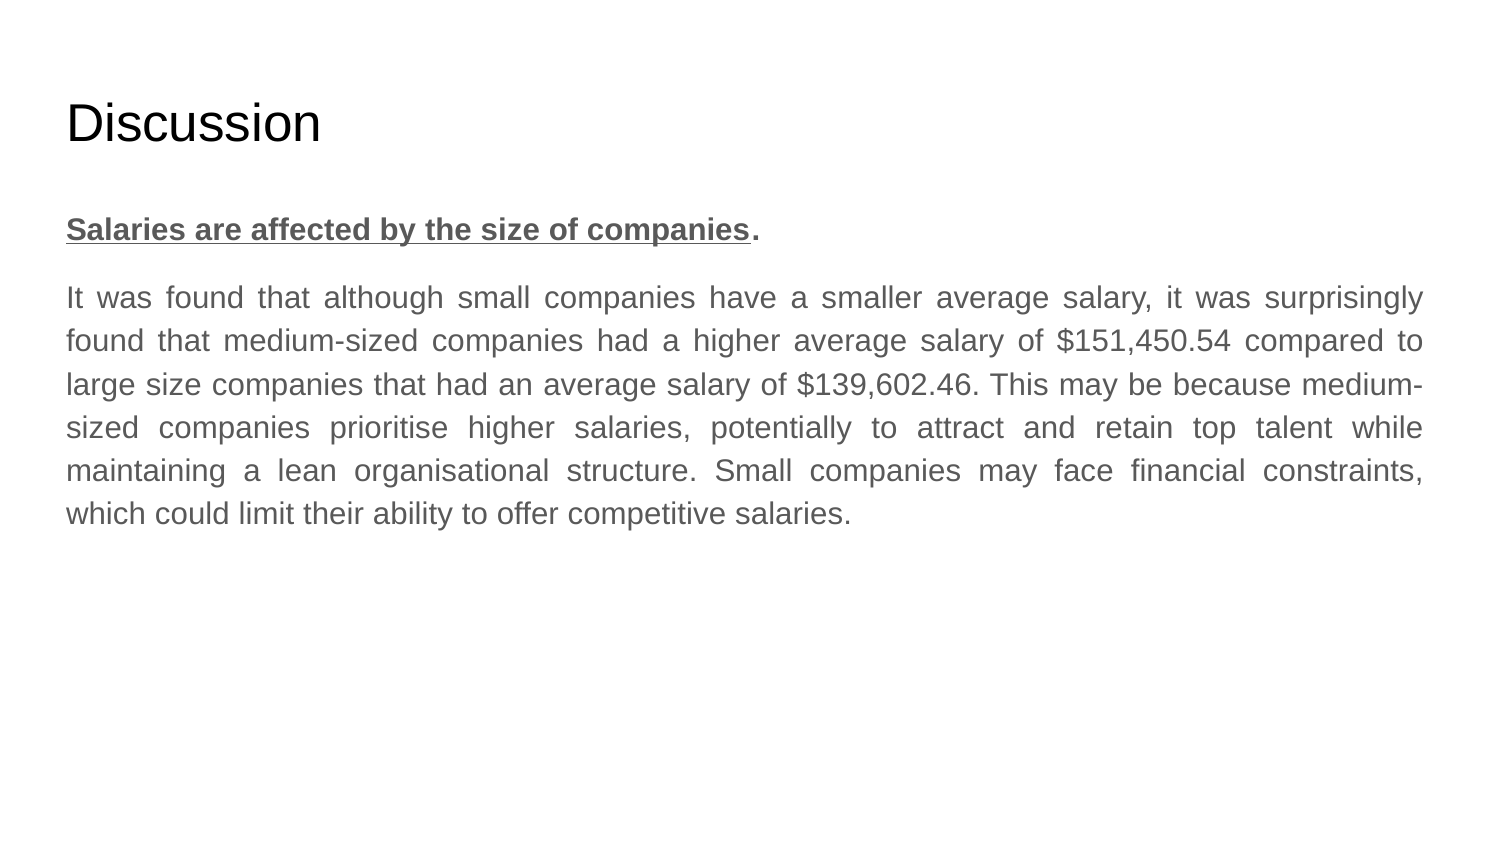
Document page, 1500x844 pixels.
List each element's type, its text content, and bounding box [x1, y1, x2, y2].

title Discussion [51, 72, 1449, 167]
list Salaries are affected by the size of companies. It was found that although small companies have a smaller average salary, it was surprisingly found that medium-sized companies had a higher average salary of $151,450.54 compared to large size companies that had an average salary of $139,602.46. This may be because medium-sized companies prioritise higher salaries, potentially to attract and retain top talent while maintaining a lean organisational structure. Small companies may face financial constraints, which could limit their ability to offer competitive salaries. [51, 189, 1442, 695]
